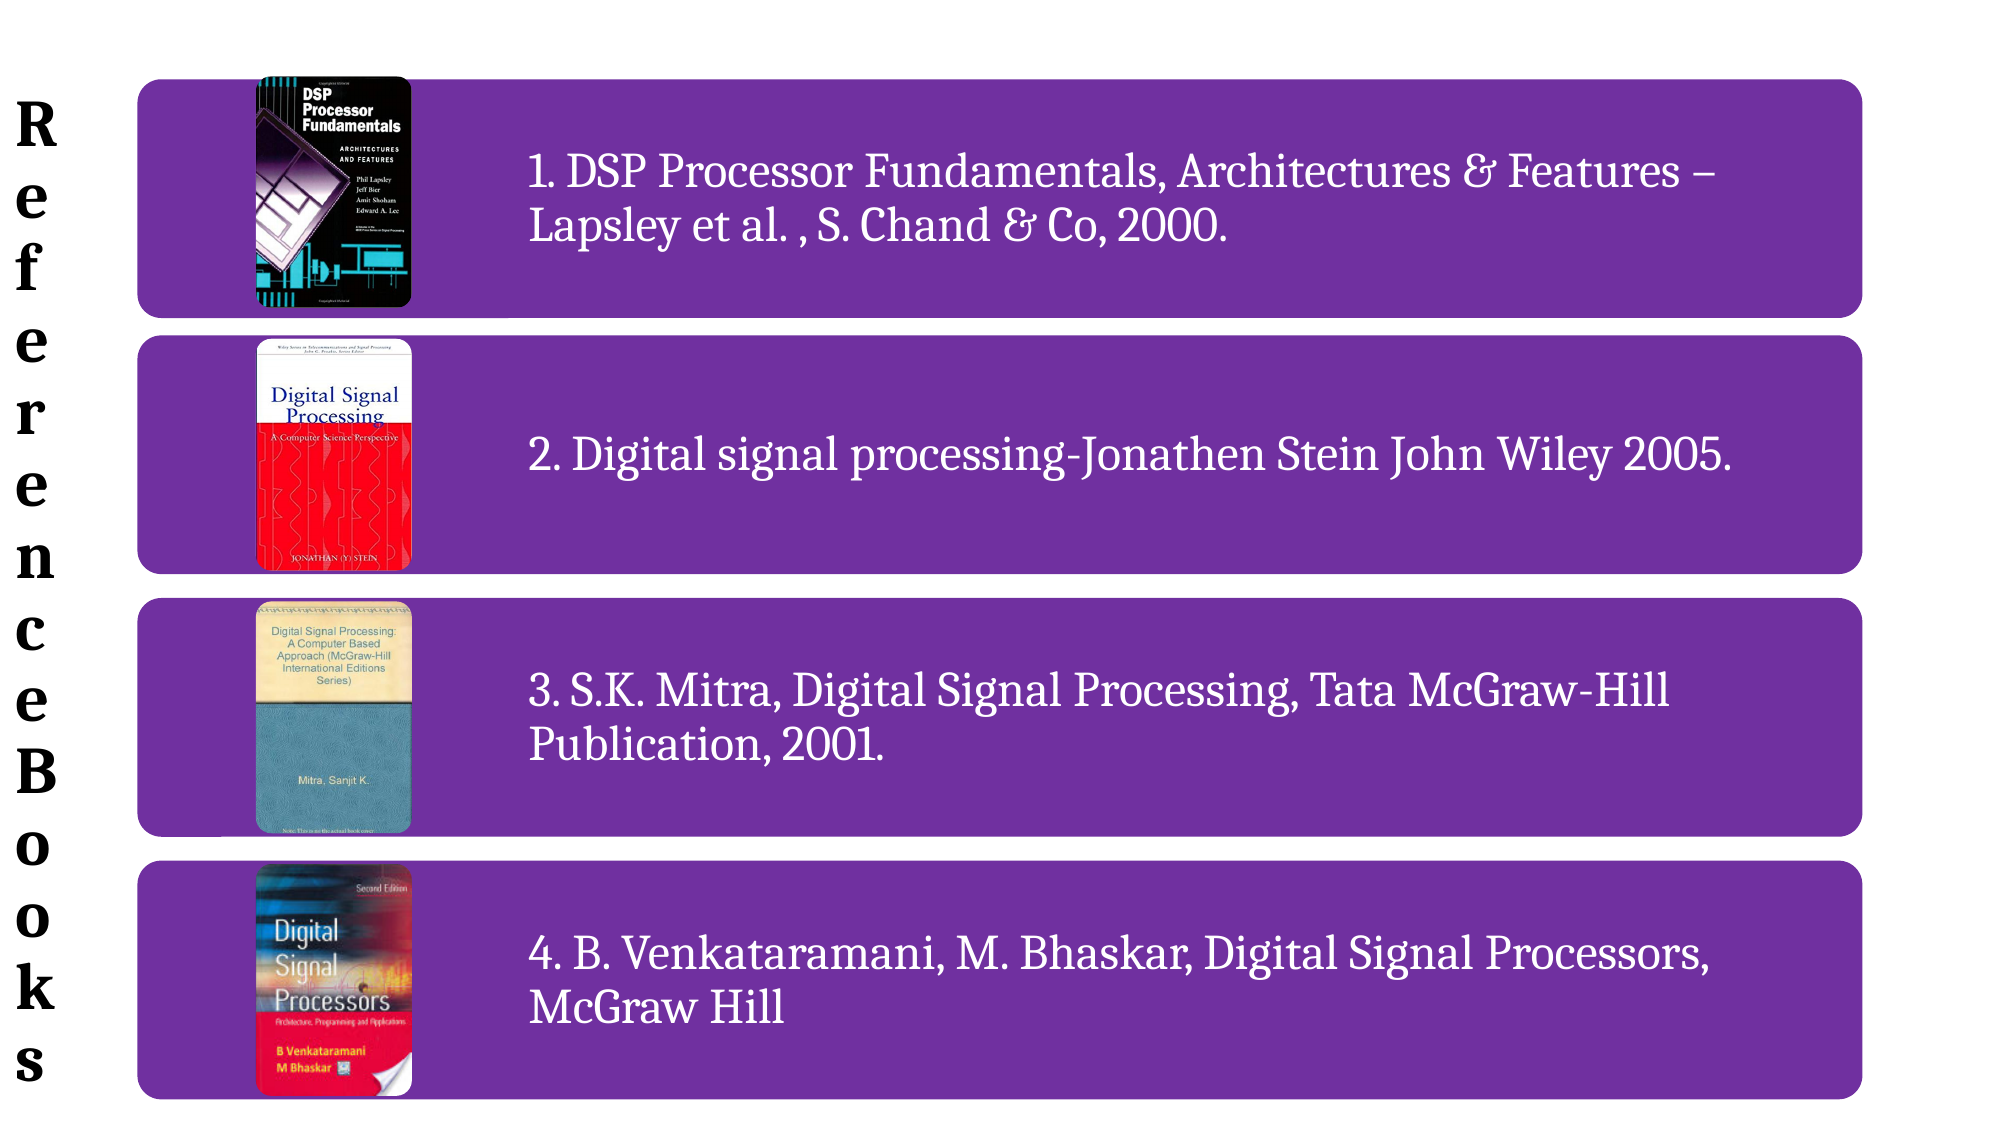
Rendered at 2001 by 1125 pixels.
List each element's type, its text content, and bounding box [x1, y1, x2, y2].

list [137, 72, 1863, 1100]
title Re f erence Books [0, 59, 91, 1125]
